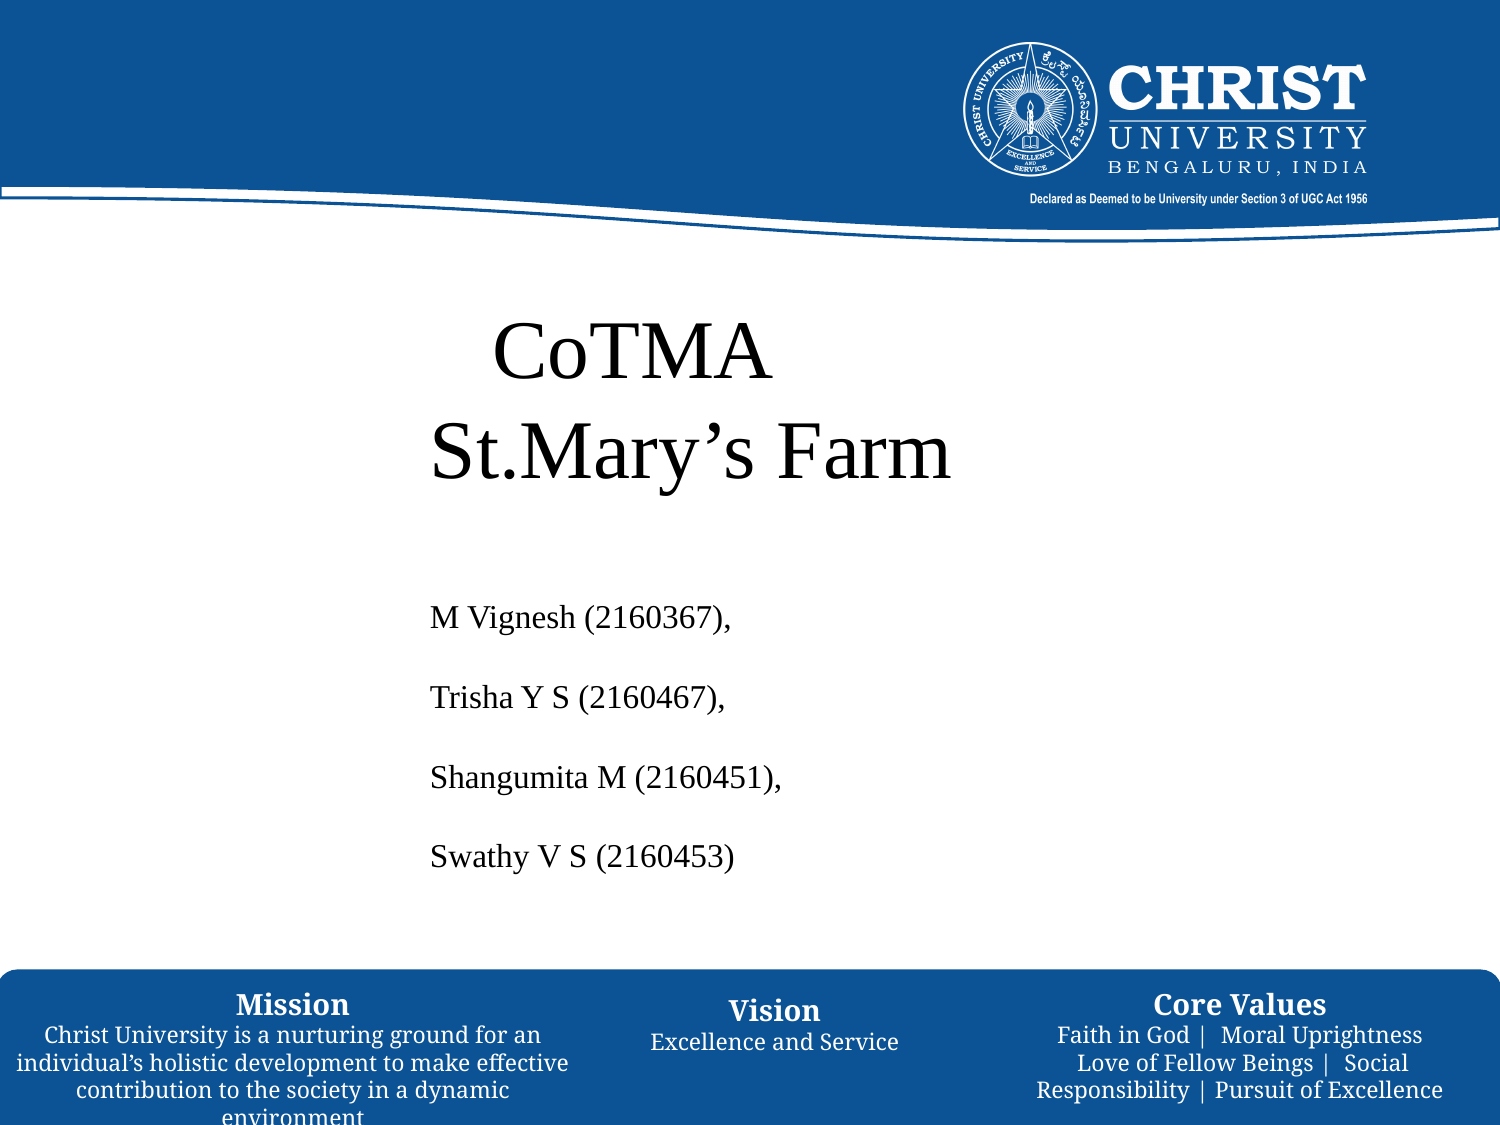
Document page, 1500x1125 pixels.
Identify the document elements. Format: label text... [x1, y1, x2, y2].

title [0, 318, 1411, 889]
text_box CoTMA St.Mary’s Farm M Vignesh (2160367), Trisha Y S (2160467), Shangumita M (2160451), Swathy V S (2160453) [415, 287, 1183, 882]
picture [963, 42, 1367, 206]
